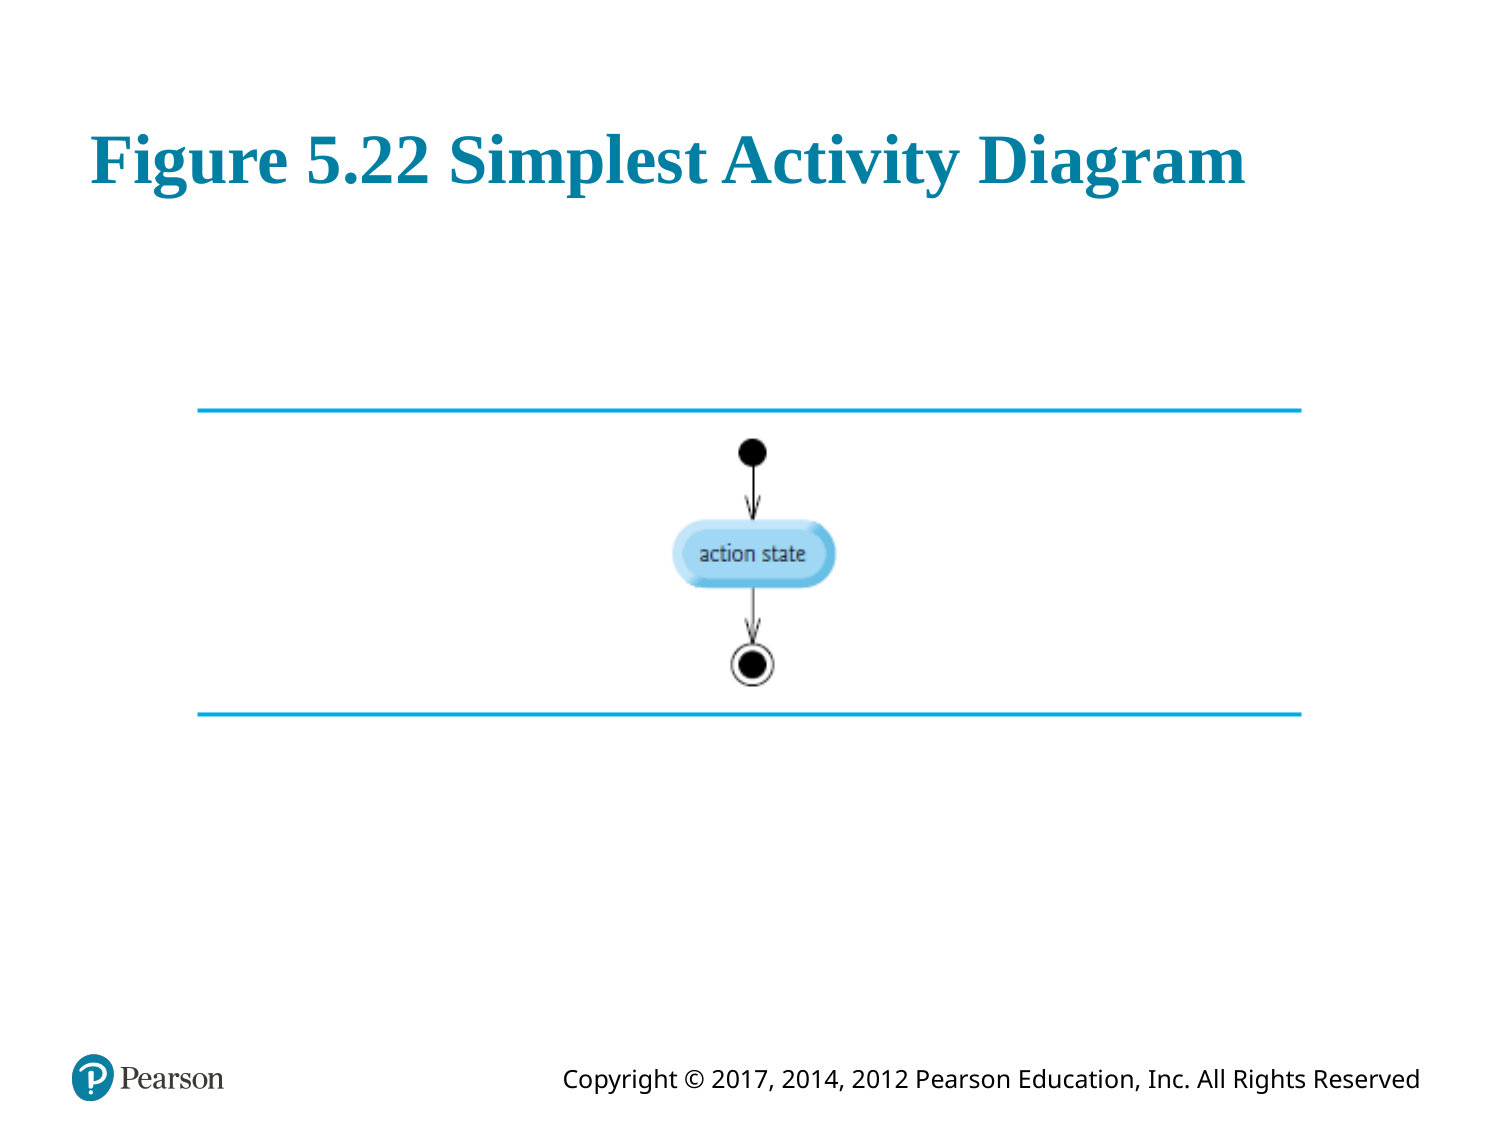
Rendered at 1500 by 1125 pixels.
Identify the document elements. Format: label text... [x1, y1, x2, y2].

picture [80, 1063, 106, 1088]
picture [72, 1087, 83, 1101]
picture [194, 403, 1306, 722]
picture [72, 1054, 88, 1070]
picture [98, 1054, 224, 1101]
title Figure 5.22 Simplest Activity Diagram [75, 37, 1425, 213]
